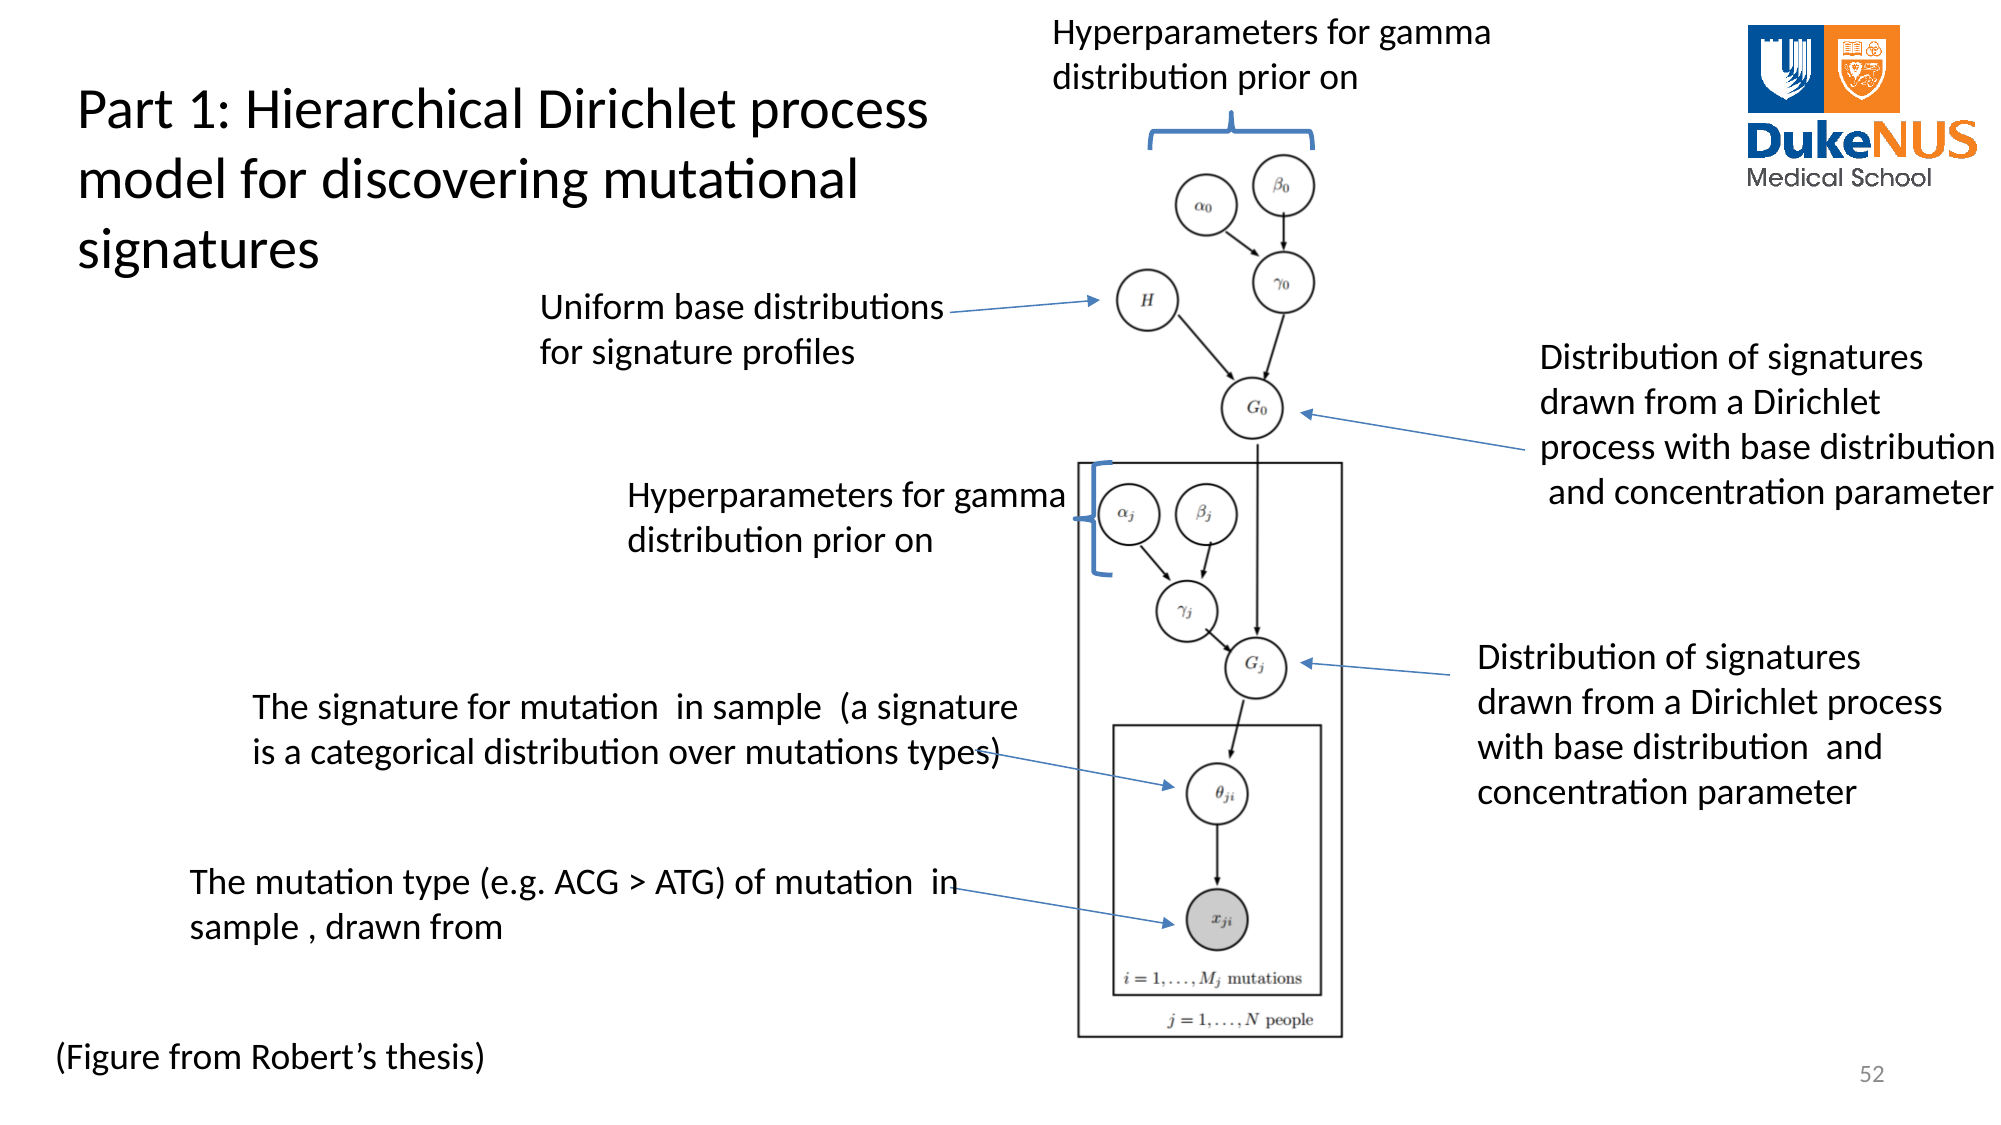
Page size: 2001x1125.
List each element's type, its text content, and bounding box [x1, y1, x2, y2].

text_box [974, 749, 1176, 788]
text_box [949, 299, 1101, 313]
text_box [1299, 662, 1451, 676]
text_box (Figure from Robert’s thesis) [40, 1024, 502, 1085]
slide_number 52 [1433, 1042, 1900, 1103]
title Part 1: Hierarchical Dirichlet process model for discovering mutational signatures [62, 24, 950, 325]
picture [1024, 149, 1377, 1048]
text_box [1299, 412, 1526, 451]
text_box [949, 887, 1176, 926]
text_box [1149, 111, 1314, 148]
picture [1737, 12, 1978, 189]
text_box Uniform base distributions for signature profiles [524, 274, 963, 380]
